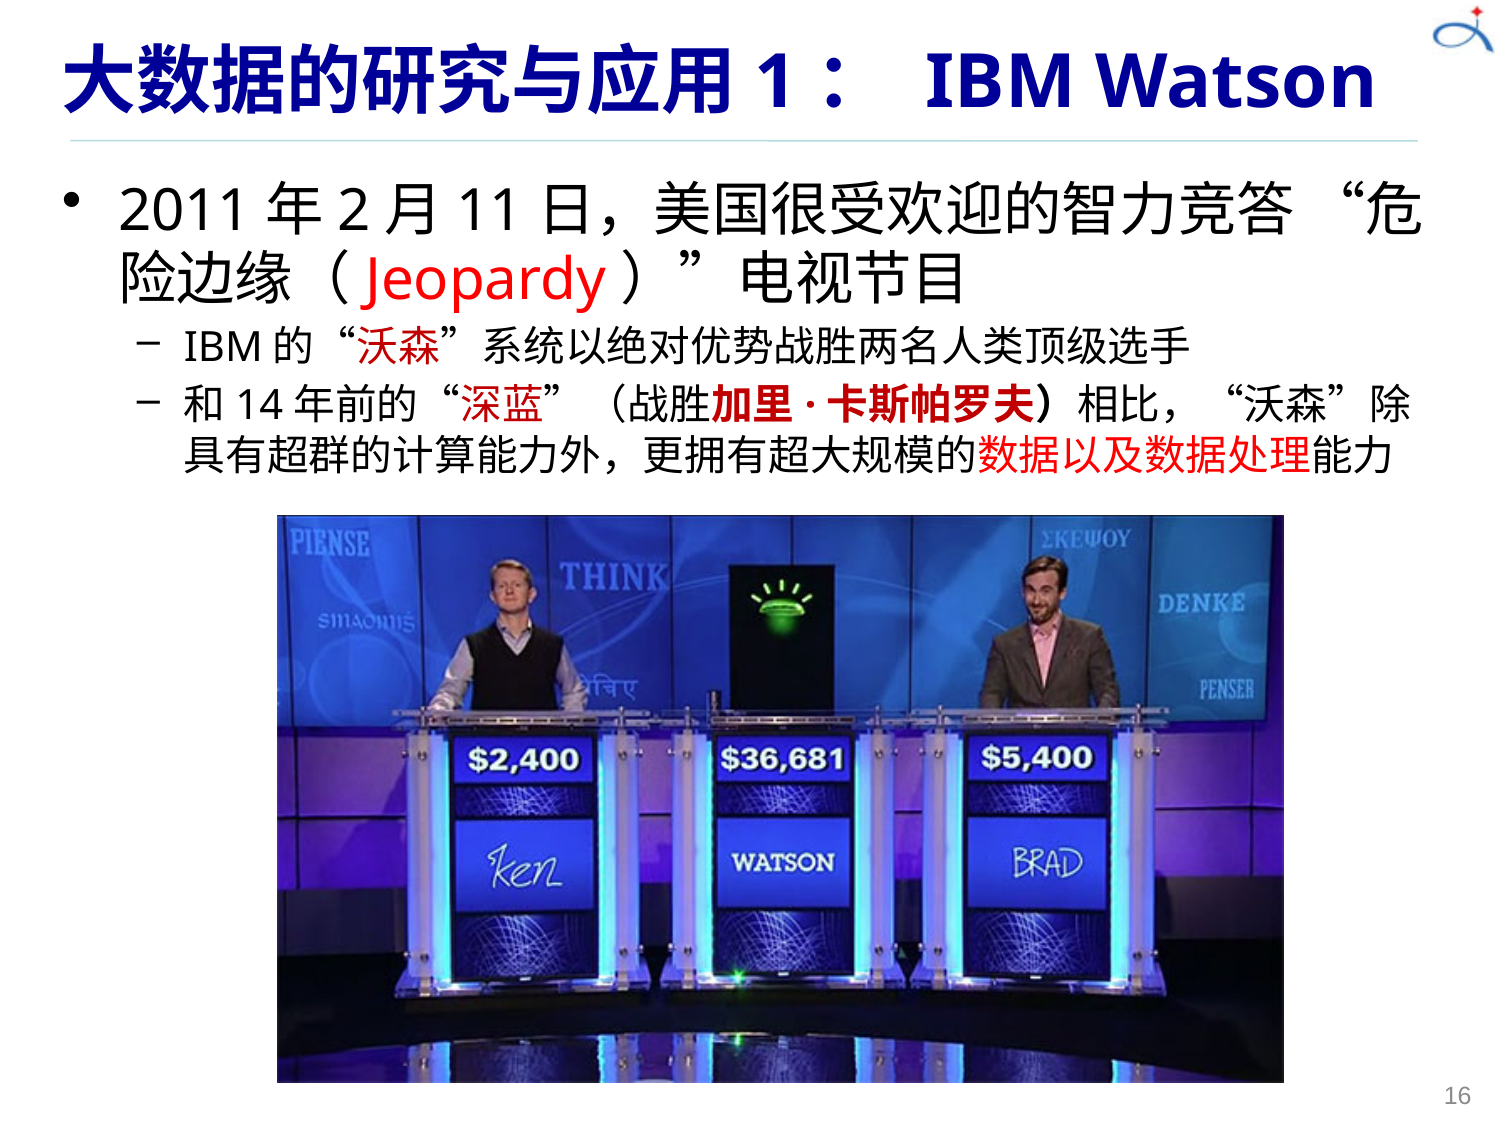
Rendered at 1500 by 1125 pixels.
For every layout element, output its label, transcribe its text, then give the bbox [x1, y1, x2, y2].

picture [1432, 5, 1495, 55]
title 大数据的研究与应用1： IBM Watson [46, 11, 1419, 143]
picture [277, 514, 1285, 1083]
list 2011年2月11日，美国很受欢迎的智力竞答 “危险边缘（Jeopardy）”电视节目 IBM的“沃森”系统以绝对优势战胜两名人类顶级选手 和14年前的“深蓝”（战胜加里·卡斯帕罗夫）相比，“沃森”除具有超群的计算能力外，更拥有超大规模的数据以及数据处理能力 [46, 163, 1442, 1055]
slide_number 16 [1136, 1065, 1487, 1125]
